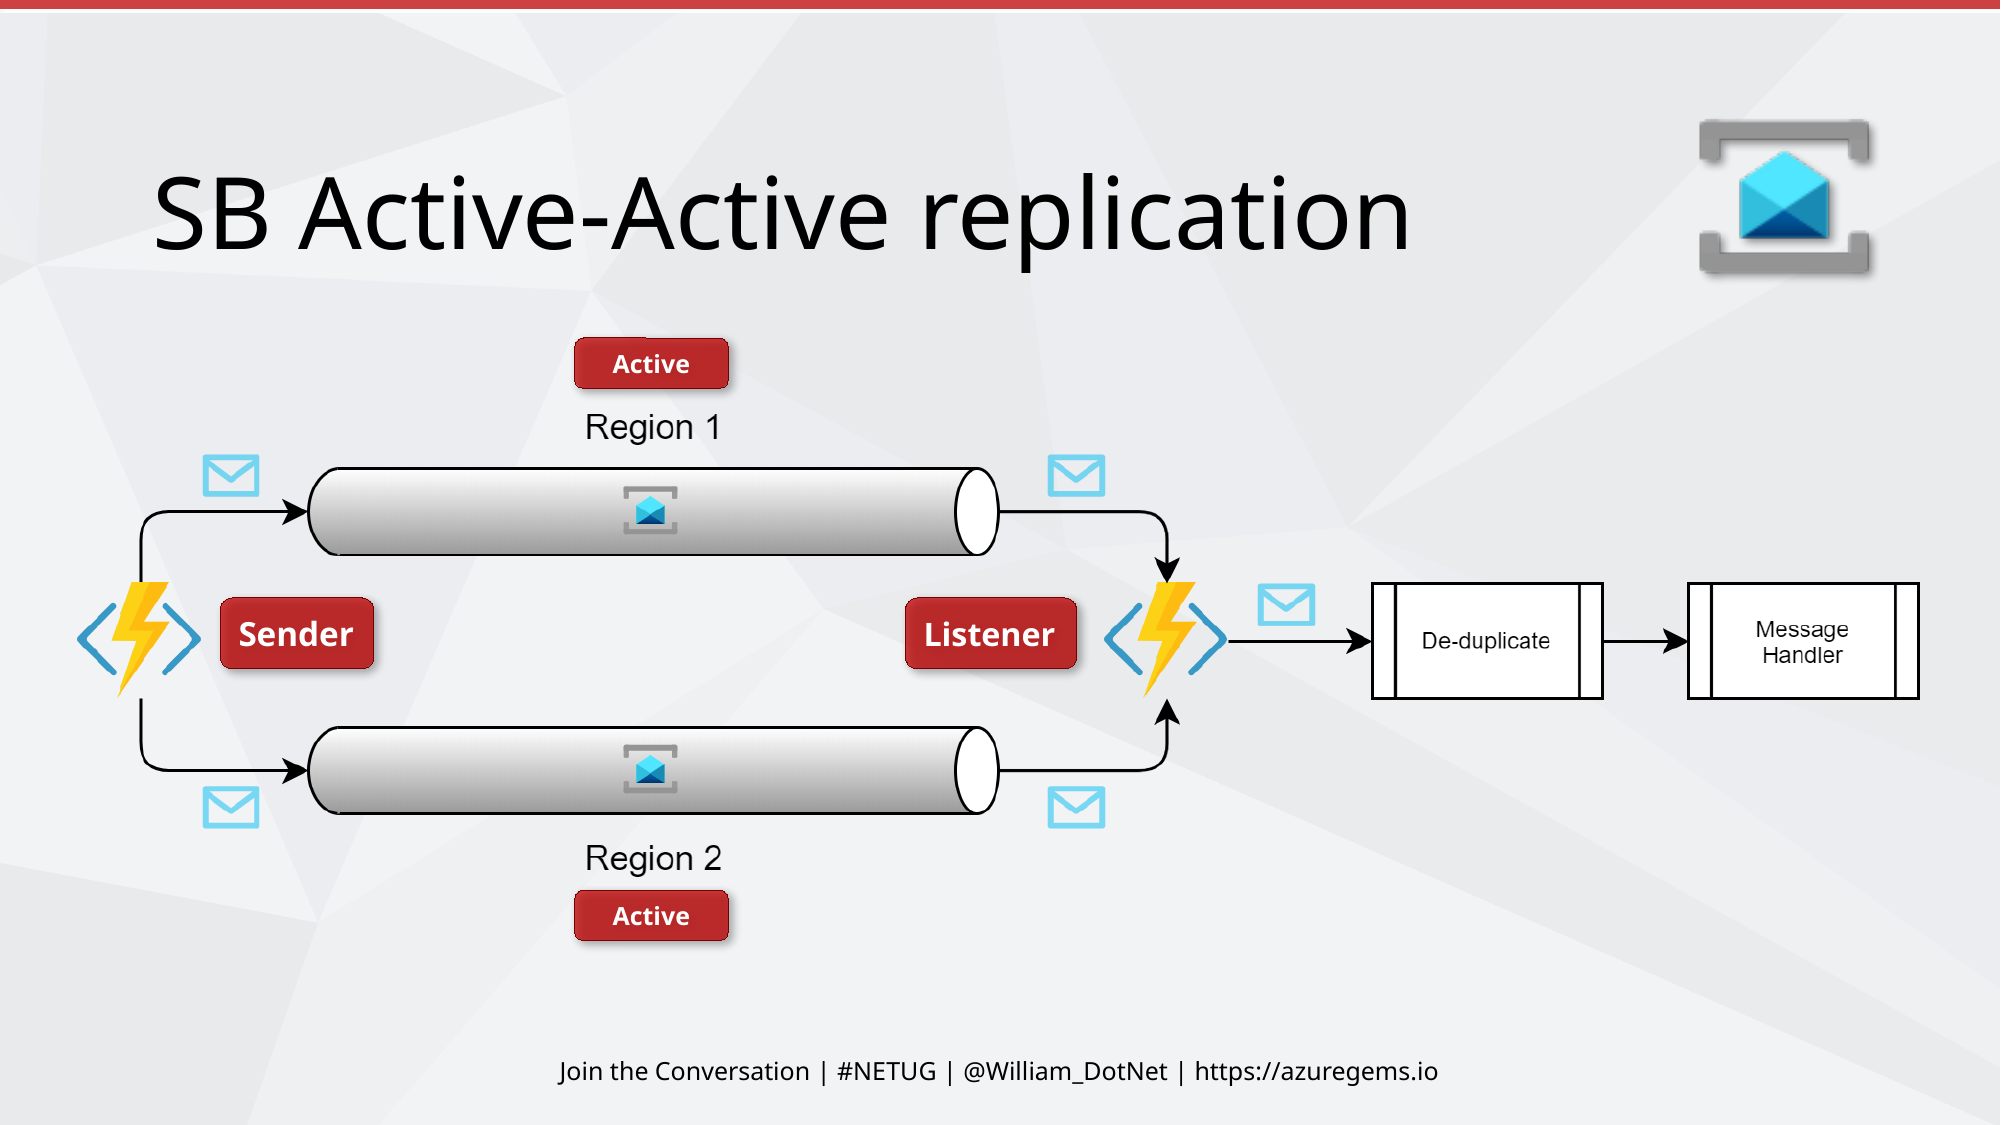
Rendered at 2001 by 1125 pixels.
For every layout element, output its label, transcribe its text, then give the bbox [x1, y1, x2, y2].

text_box Active [574, 932, 729, 941]
text_box Active [574, 337, 729, 389]
picture [34, 397, 1966, 932]
footer Join the Conversation | #NETUG | @William_DotNet | https://azuregems.io [123, 1042, 1877, 1103]
text_box [0, 13, 2000, 1125]
picture [1696, 108, 1874, 286]
title SB Active-Active replication [123, 60, 1877, 278]
